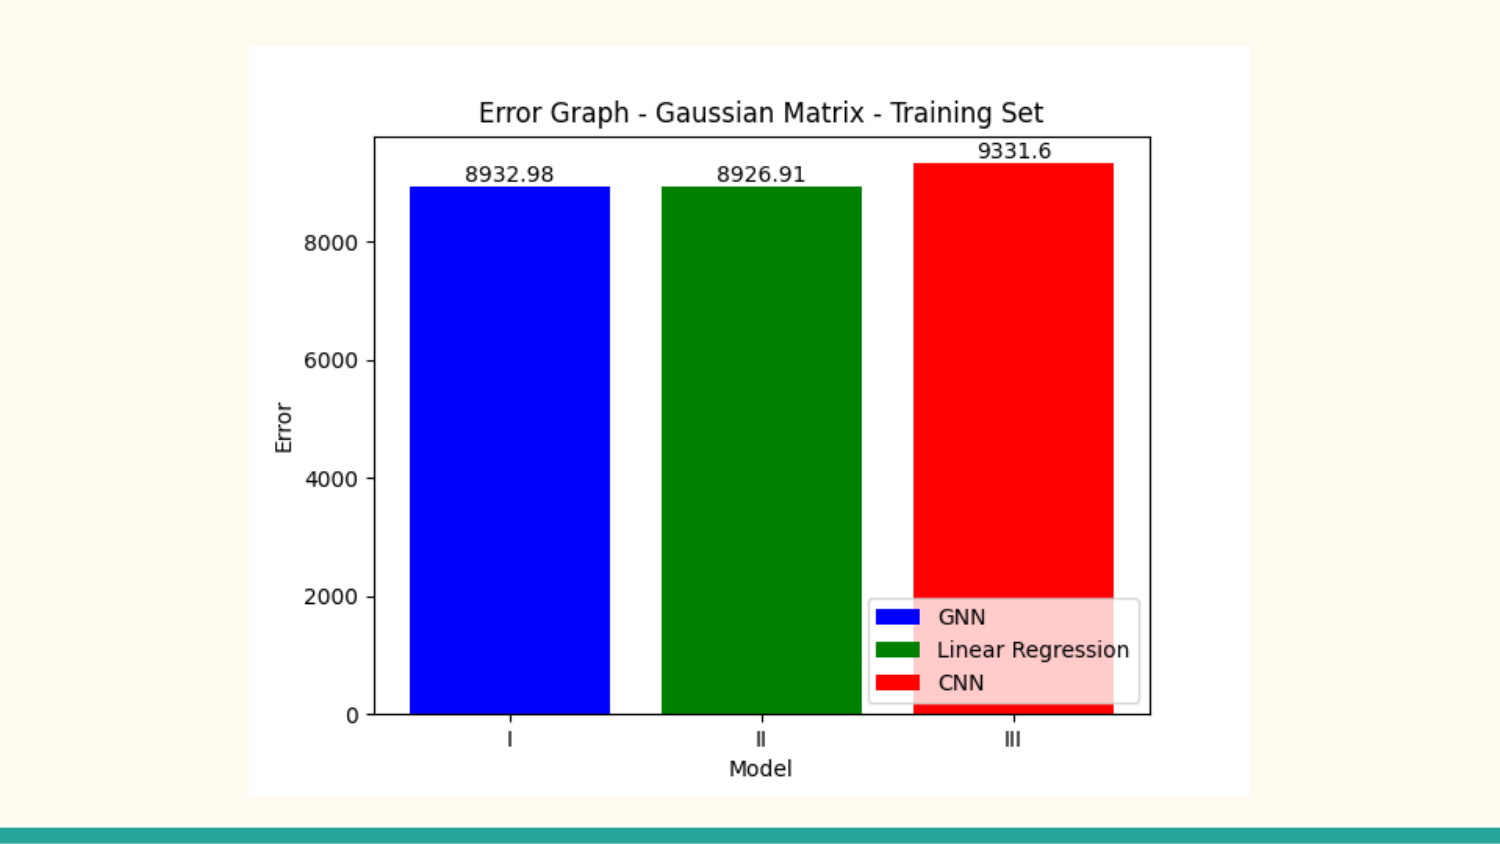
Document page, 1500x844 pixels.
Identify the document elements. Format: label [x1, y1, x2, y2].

picture [249, 46, 1251, 798]
